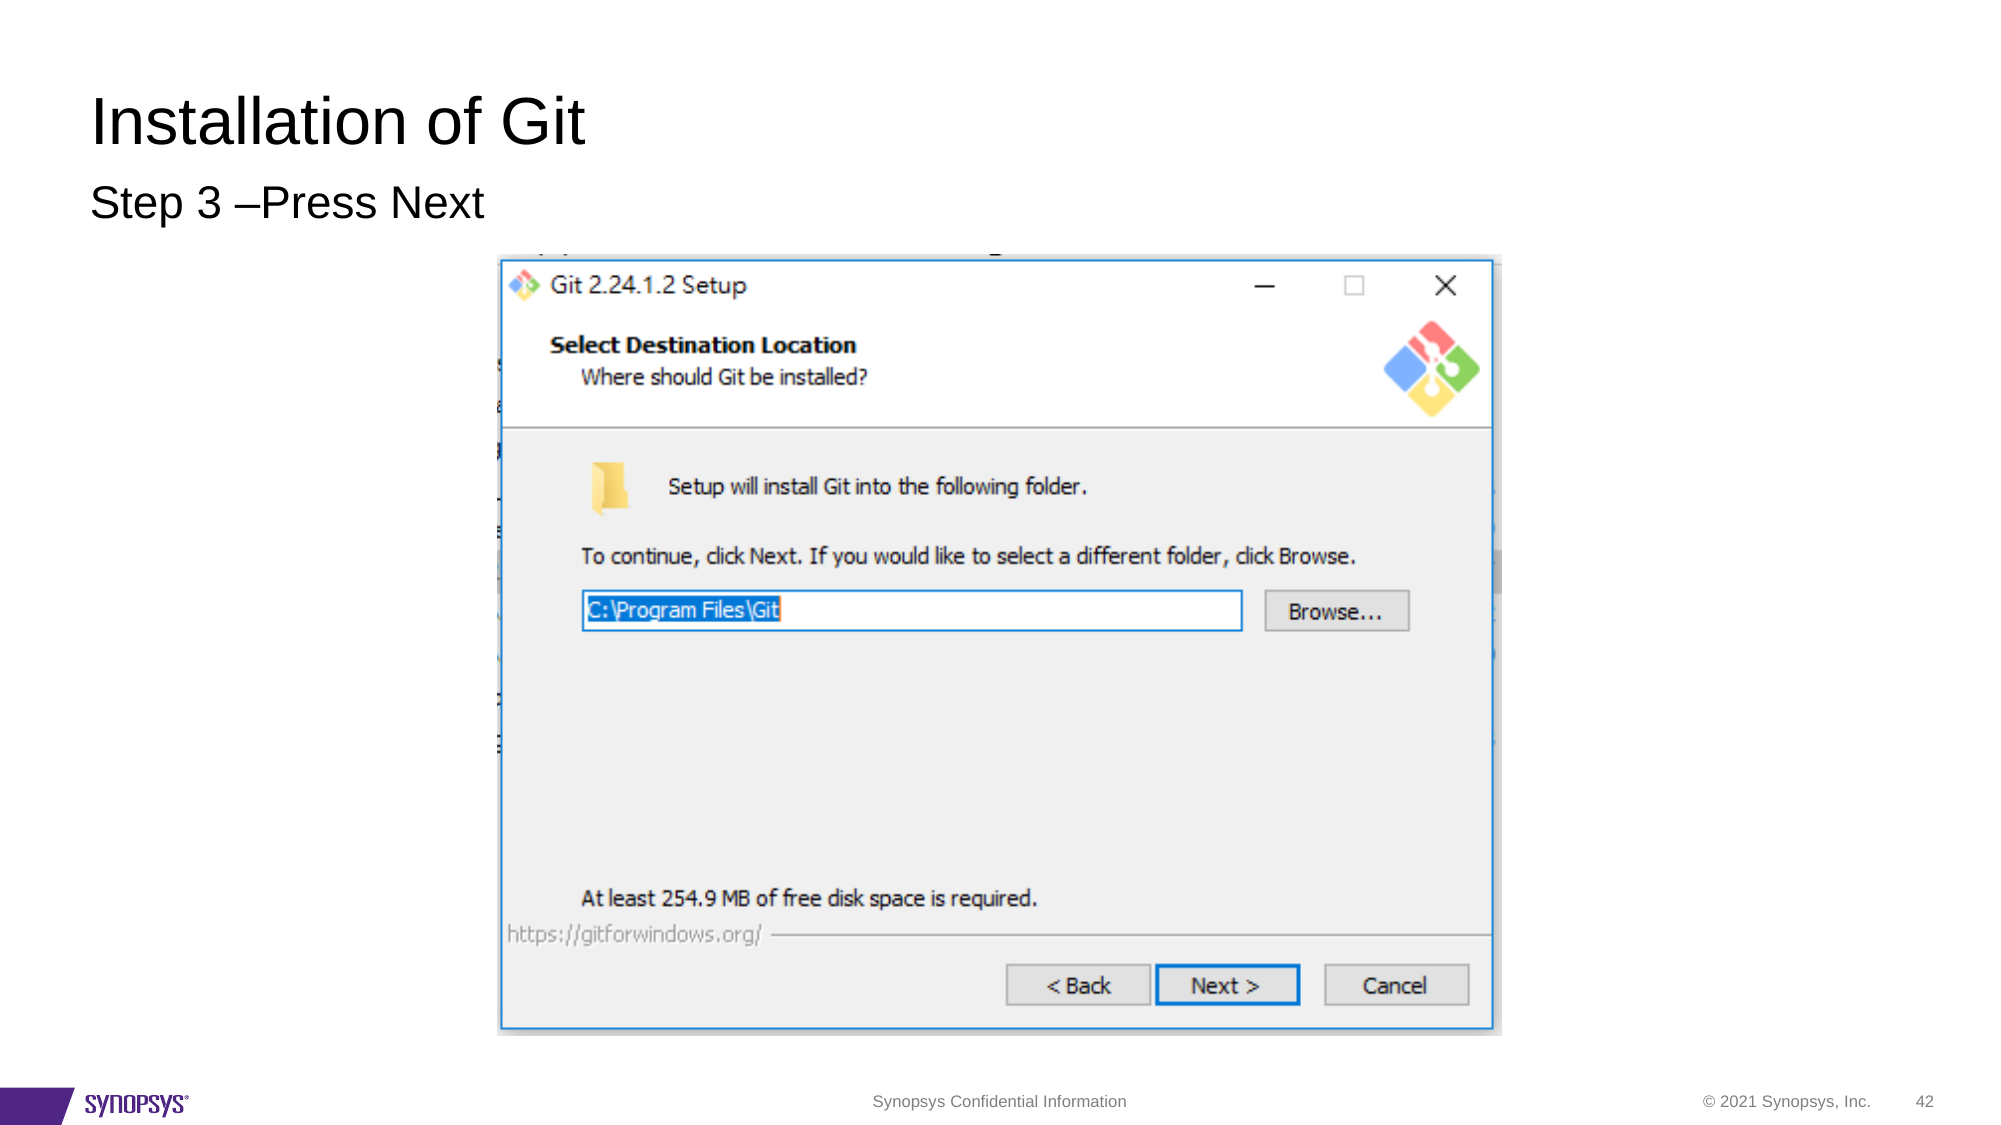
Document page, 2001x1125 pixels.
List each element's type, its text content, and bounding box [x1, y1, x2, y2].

list Step 3 –Press Next [74, 164, 1925, 225]
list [497, 254, 1502, 1036]
title Installation of Git [75, 0, 1926, 165]
